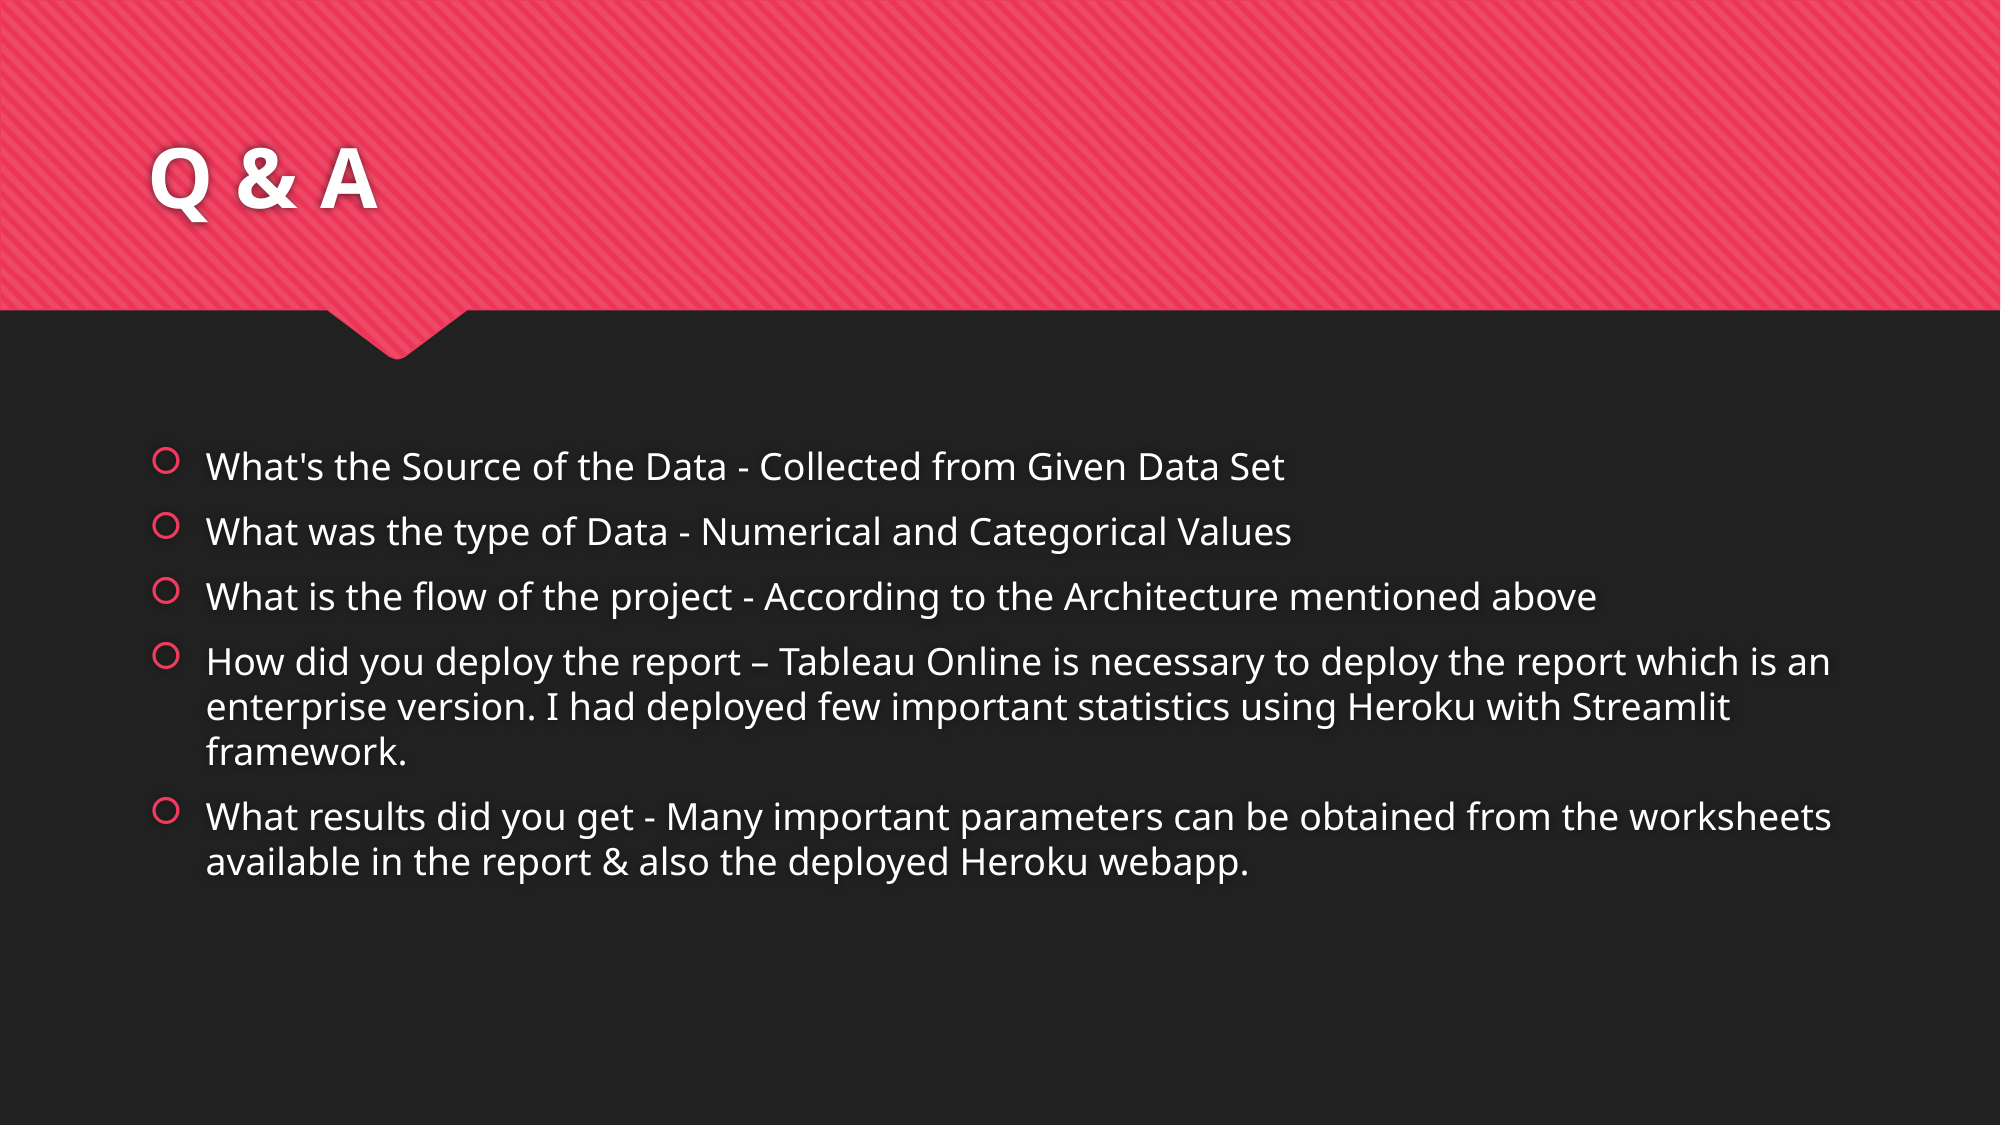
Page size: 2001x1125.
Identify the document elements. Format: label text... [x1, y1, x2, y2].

list What's the Source of the Data - Collected from Given Data Set What was the type of Data - Numerical and Categorical Values What is the flow of the project - According to the Architecture mentioned above How did you deploy the report – Tableau Online is necessary to deploy the report which is an enterprise version. I had deployed few important statistics using Heroku with Streamlit framework. What results did you get - Many important parameters can be obtained from the worksheets available in the report & also the deployed Heroku webapp. [134, 364, 1866, 962]
title Q & A [132, 73, 1868, 233]
